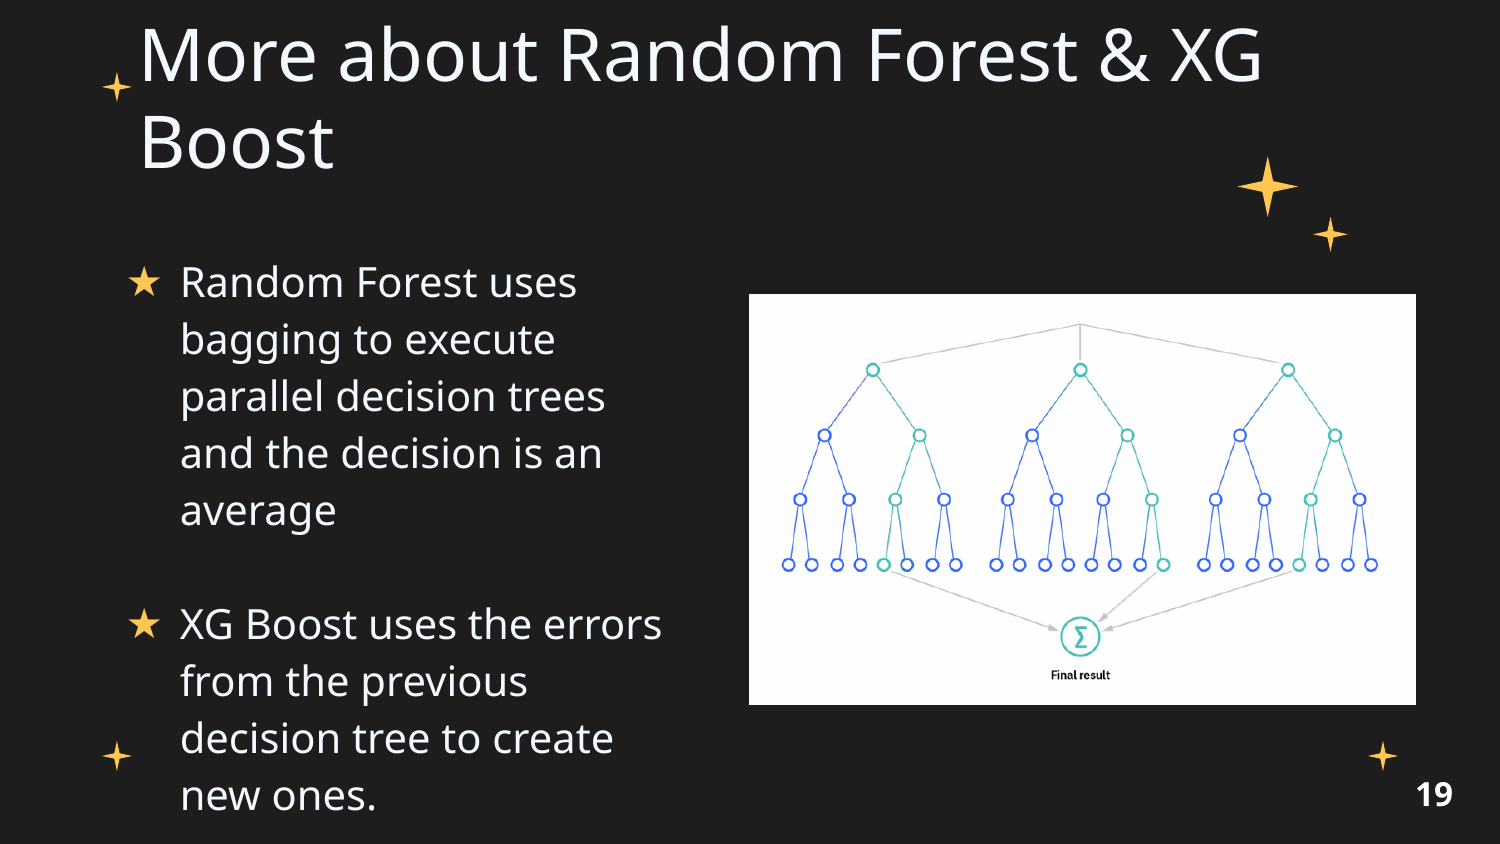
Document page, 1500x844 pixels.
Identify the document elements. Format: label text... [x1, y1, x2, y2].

subtitle Random Forest uses bagging to execute parallel decision trees and the decision is an average XG Boost uses the errors from the previous decision tree to create new ones. [89, 198, 699, 738]
title More about Random Forest & XG Boost [123, 94, 1363, 199]
text_box [1237, 156, 1299, 217]
text_box [1313, 216, 1348, 252]
picture [749, 294, 1416, 706]
text_box 19 [1400, 765, 1480, 831]
